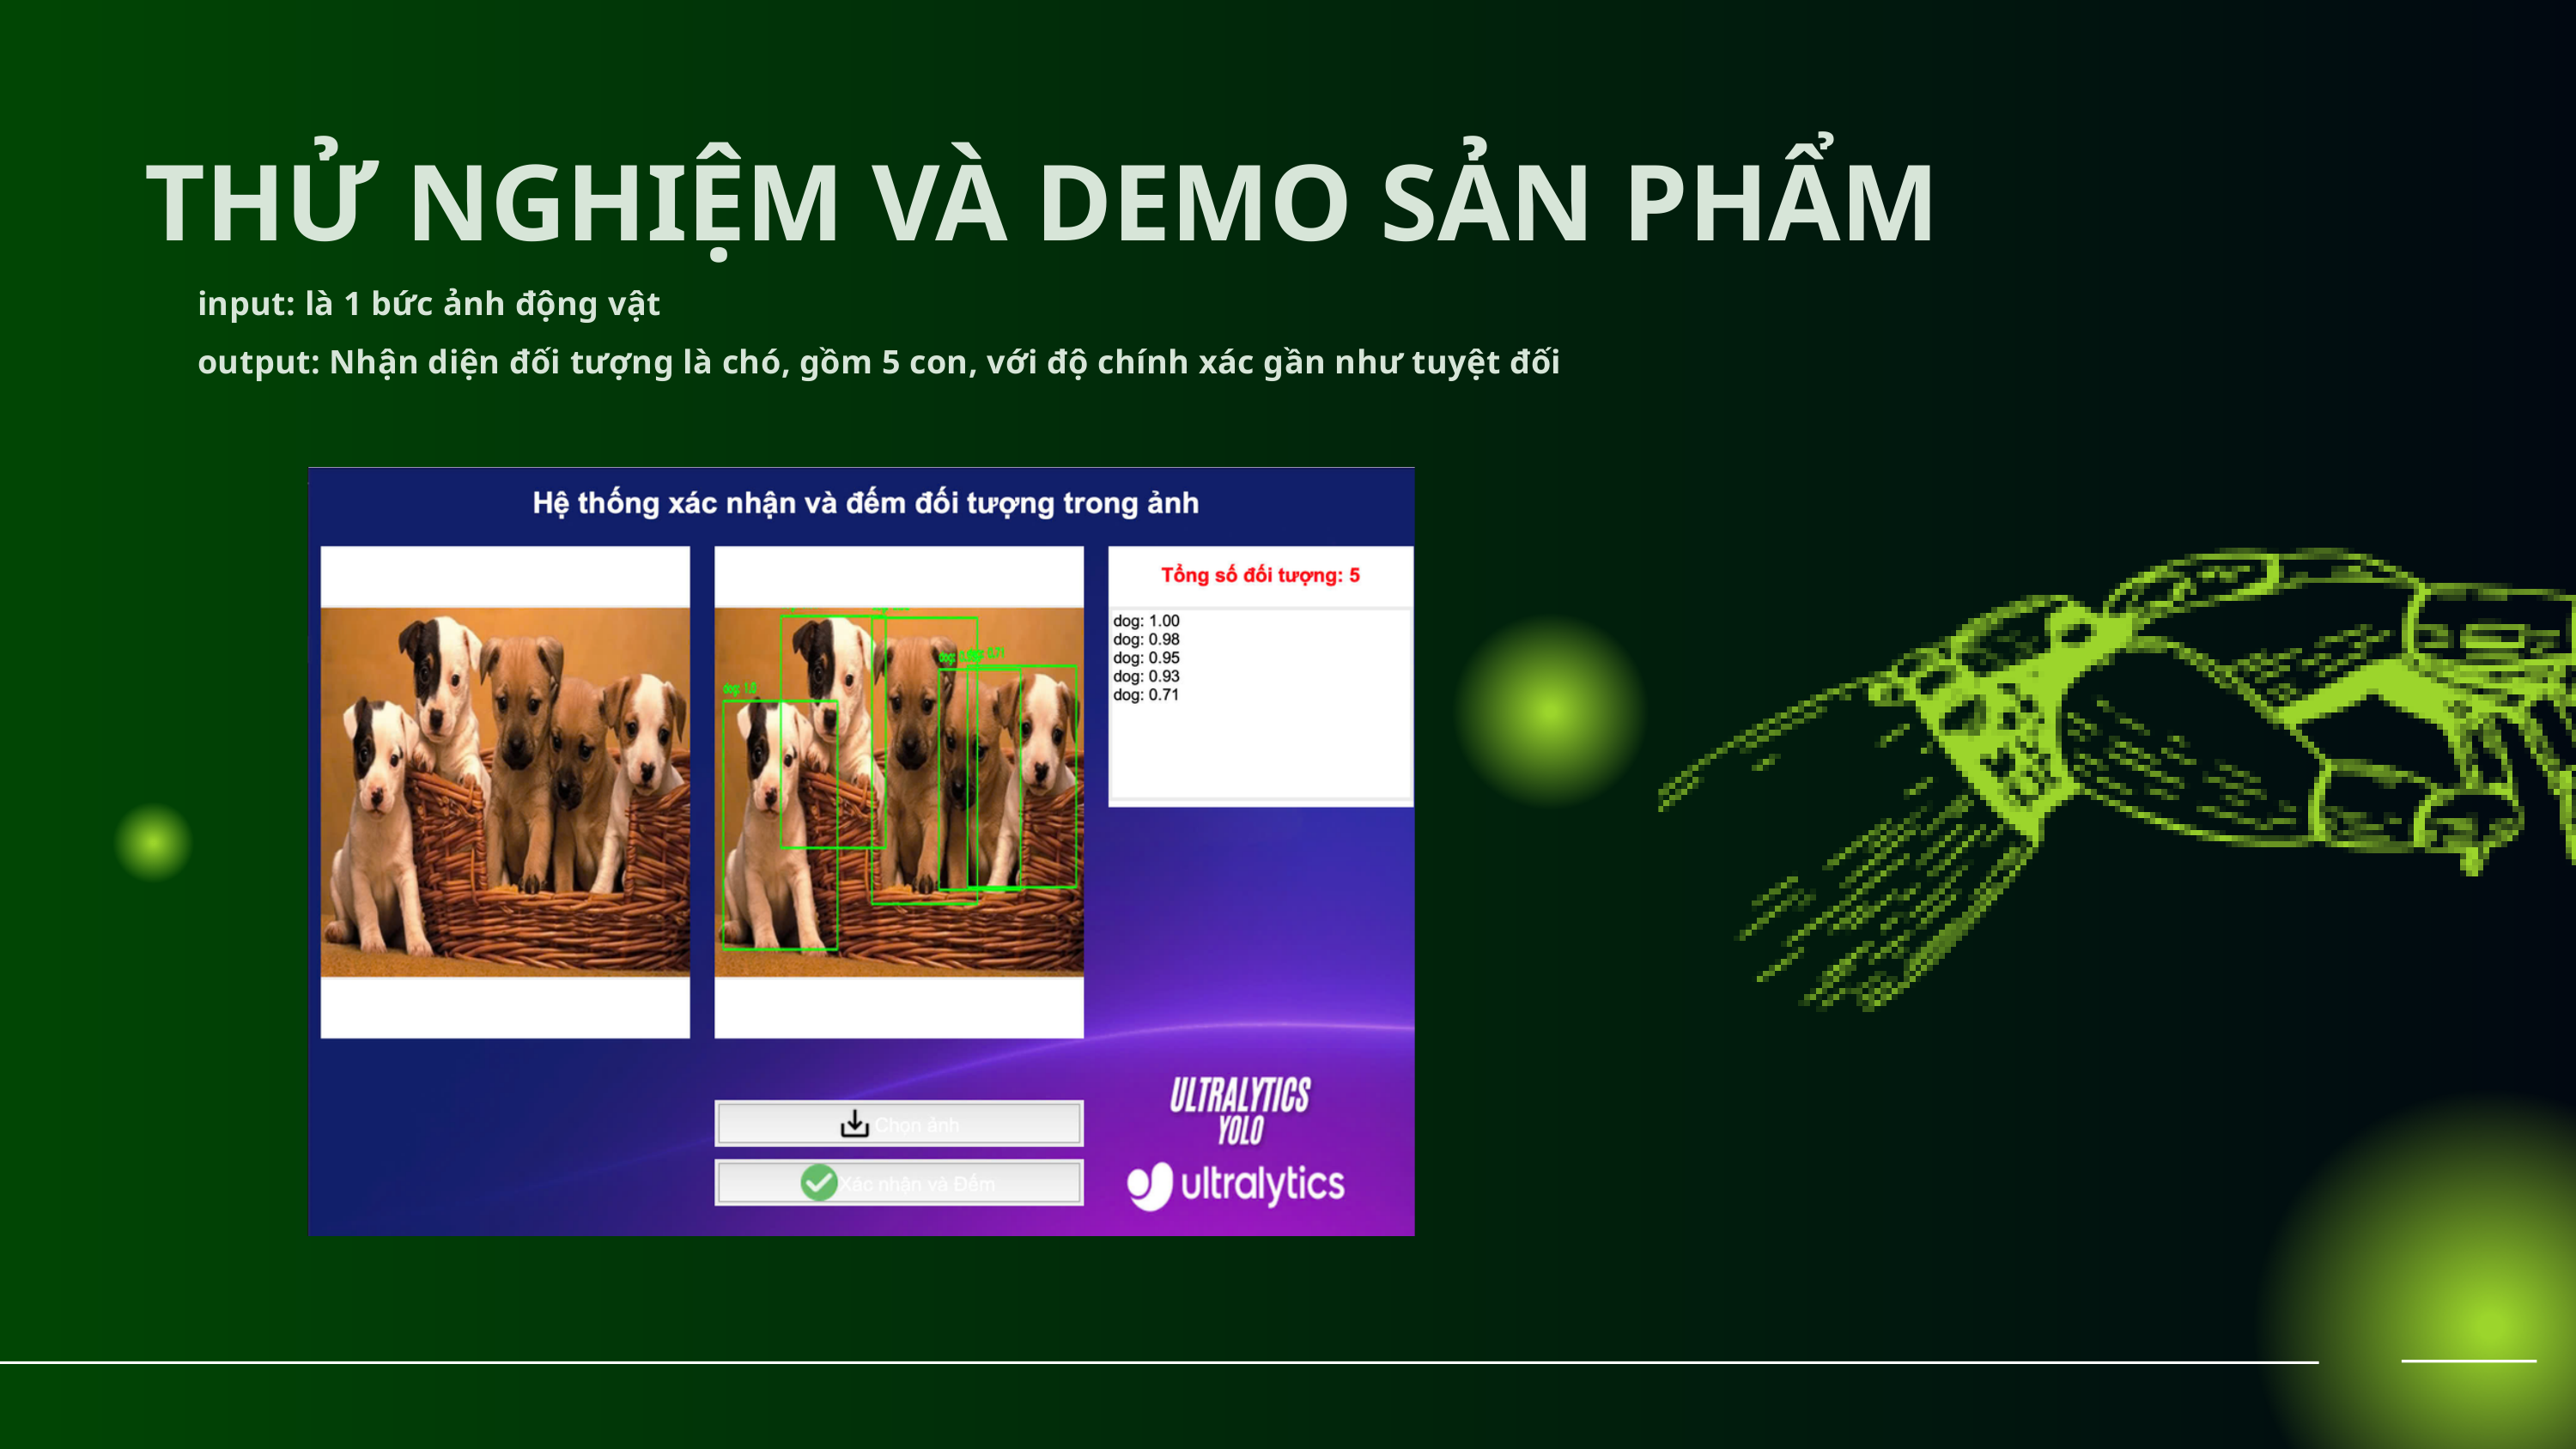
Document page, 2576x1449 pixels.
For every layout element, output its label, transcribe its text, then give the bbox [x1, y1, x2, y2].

text_box [2229, 1065, 2576, 1449]
text_box [1442, 603, 1659, 820]
text_box input: là 1 bức ảnh động vật [197, 270, 1072, 323]
text_box output: Nhận diện đối tượng là chó, gồm 5 con, với độ chính xác gần như tuyệt đối [197, 327, 1654, 380]
text_box [1658, 543, 2576, 1012]
text_box THỬ NGHIỆM VÀ DEMO SẢN PHẨM [144, 130, 2321, 262]
text_box [307, 467, 1415, 1236]
text_box [108, 798, 198, 888]
